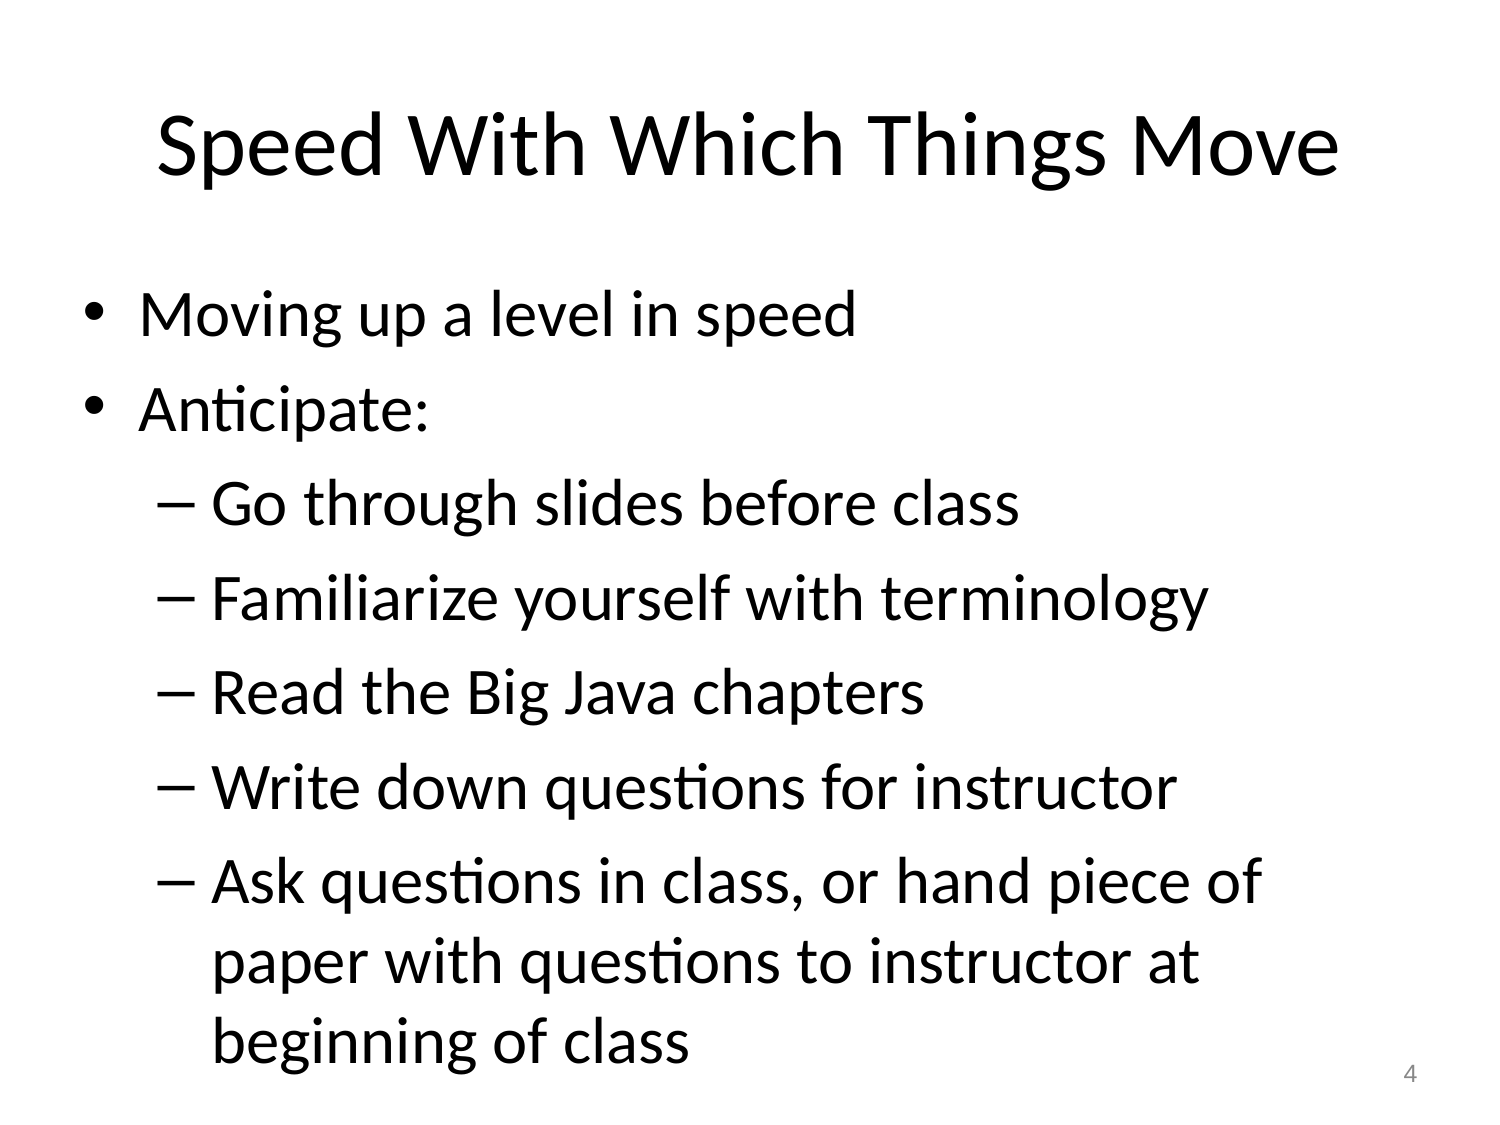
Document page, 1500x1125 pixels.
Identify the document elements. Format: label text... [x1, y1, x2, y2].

title Speed With Which Things Move [74, 14, 1426, 261]
slide_number 4 [1074, 1050, 1426, 1095]
list Moving up a level in speed Anticipate: Go through slides before class Familiarize yourself with terminology Read the Big Java chapters Write down questions for instructor Ask questions in class, or hand piece of paper with questions to instructor at beginning of class [74, 261, 1426, 1125]
